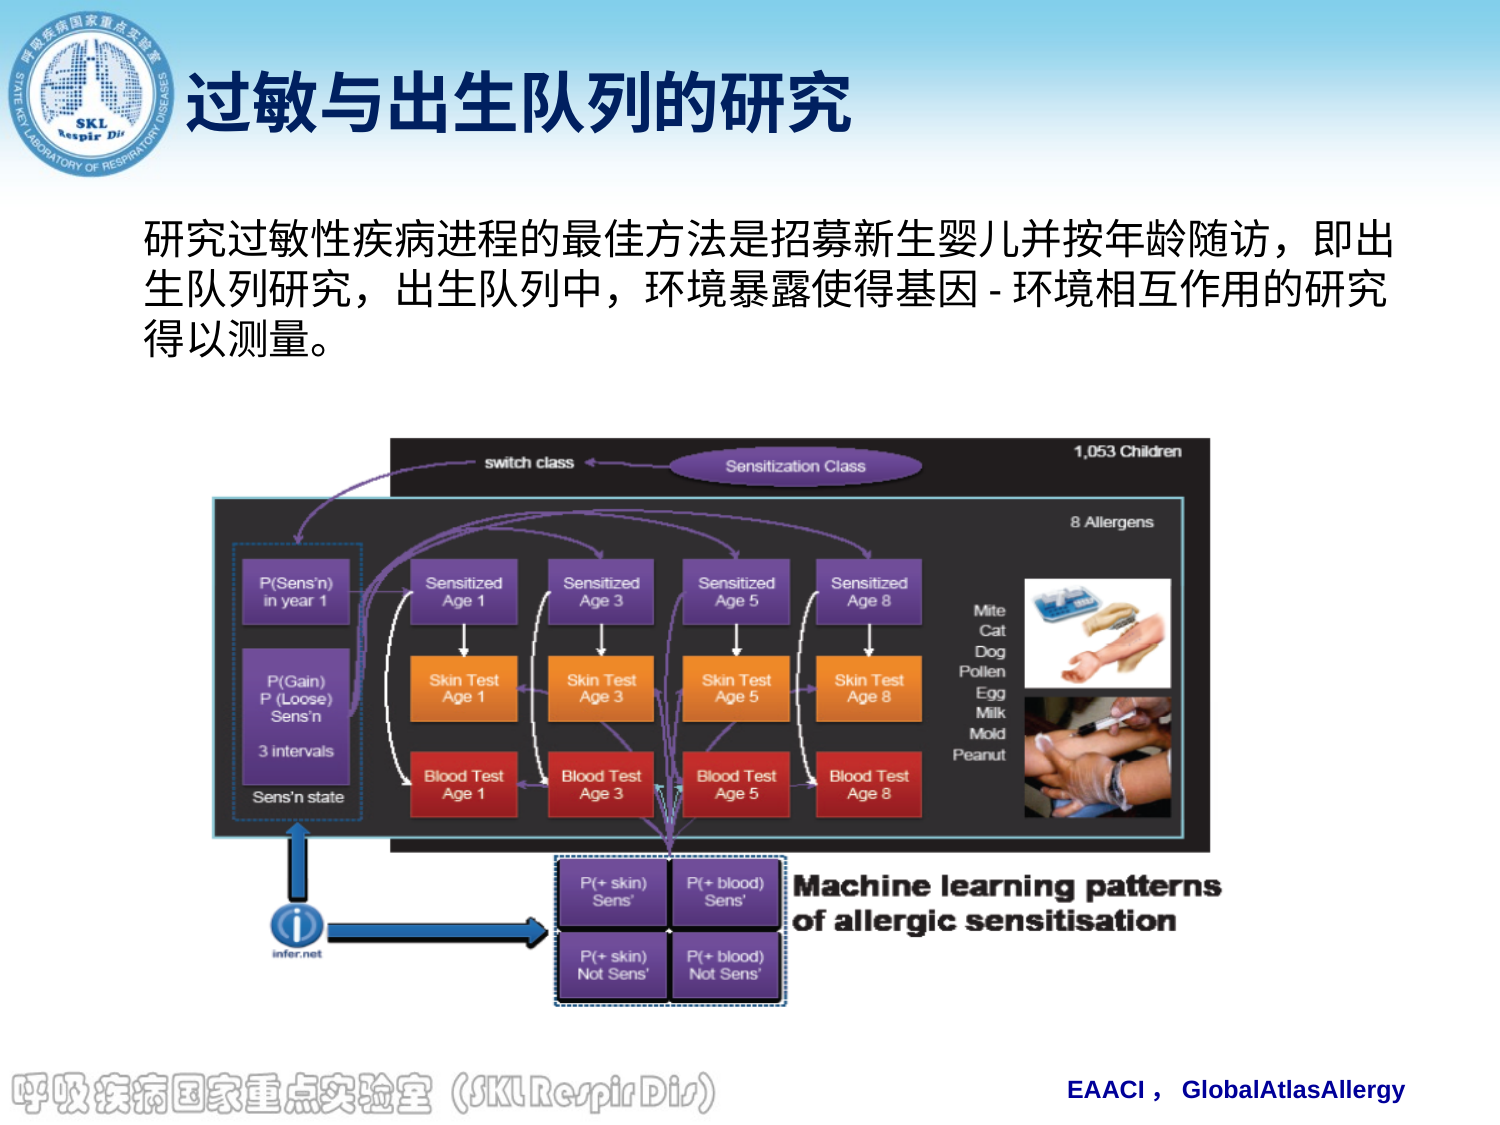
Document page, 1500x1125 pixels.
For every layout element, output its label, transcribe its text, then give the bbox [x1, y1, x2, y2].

text_box EAACI，GlobalAtlasAllergy [1052, 1066, 1500, 1112]
text_box 研究过敏性疾病进程的最佳方法是招募新生婴儿并按年龄随访，即出生队列研究，出生队列中，环境暴露使得基因-环境相互作用的研究得以测量。 [128, 205, 1424, 371]
picture [0, 0, 1500, 1125]
text_box 过敏与出生队列的研究 [171, 30, 998, 172]
